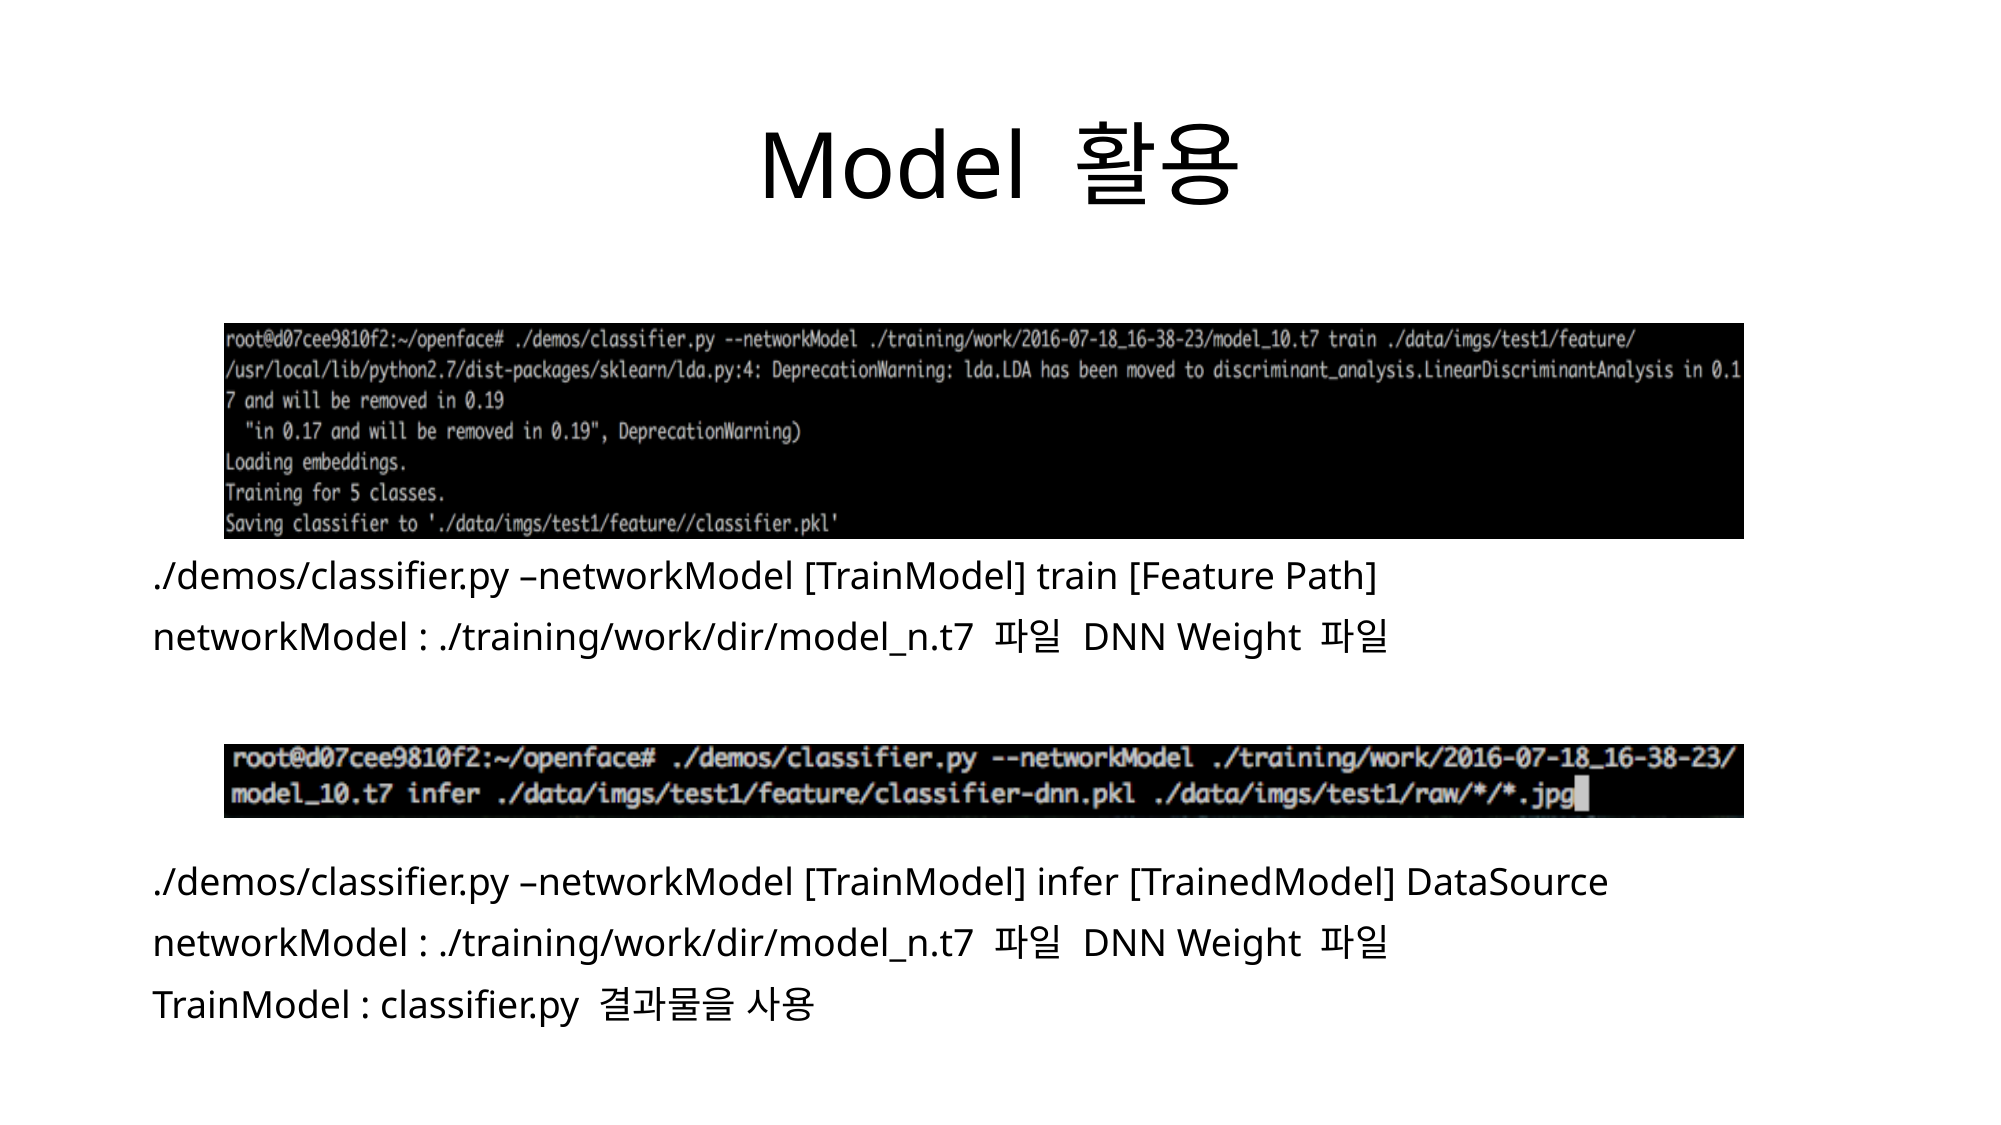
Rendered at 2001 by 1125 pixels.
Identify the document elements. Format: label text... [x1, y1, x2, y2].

title Model 활용 [137, 59, 1863, 278]
picture [224, 744, 1744, 818]
picture [224, 323, 1744, 539]
list ./demos/classifier.py –networkModel [TrainModel] train [Feature Path] networkModel : ./training/work/dir/model_n.t7 파일 DNN Weight 파일 ./demos/classifier.py –networkModel [TrainModel] infer [TrainedModel] DataSource networkModel : ./training/work/dir/model_n.t7 파일 DNN Weight 파일 TrainModel : classifier.py 결과물을 사용 [137, 299, 1863, 1098]
